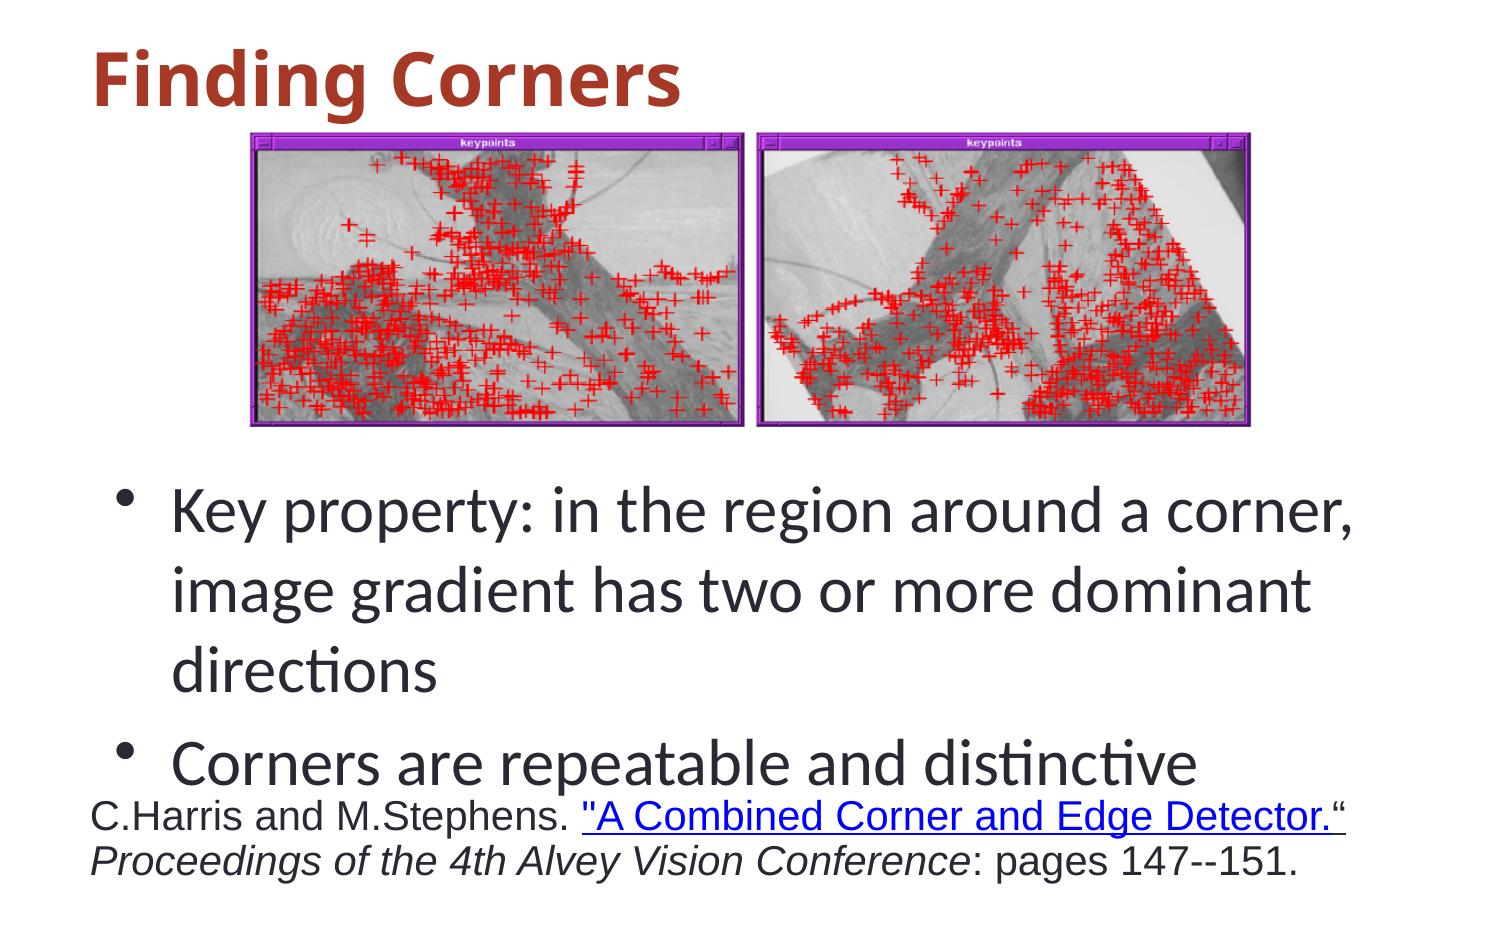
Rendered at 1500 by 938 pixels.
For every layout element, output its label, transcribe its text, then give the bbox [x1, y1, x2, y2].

text_box C.Harris and M.Stephens. "A Combined Corner and Edge Detector.“ Proceedings of the 4th Alvey Vision Conference: pages 147--151. [74, 787, 1438, 892]
title Finding Corners [75, 27, 1425, 125]
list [237, 127, 1263, 438]
list Key property: in the region around a corner, image gradient has two or more dominant directions Corners are repeatable and distinctive [99, 458, 1375, 771]
